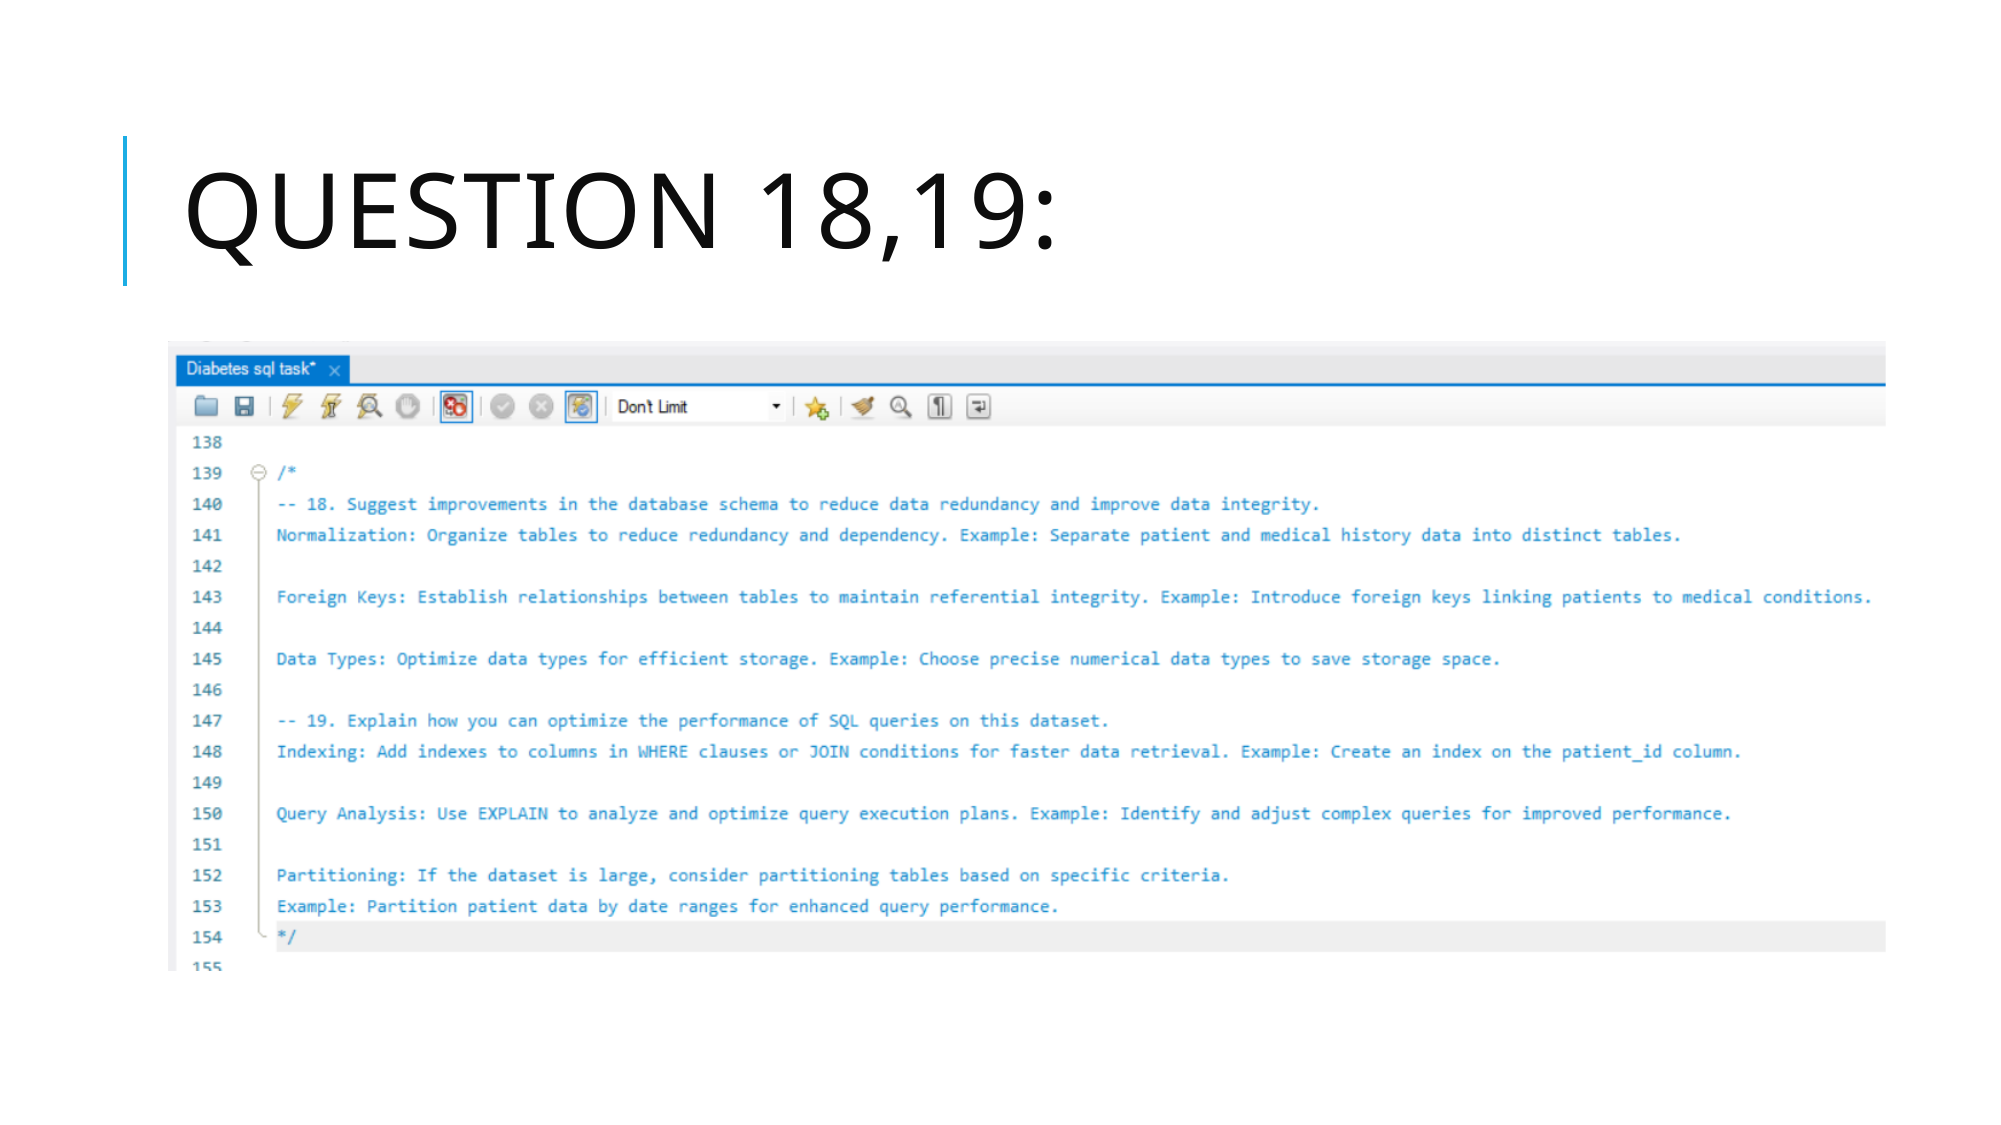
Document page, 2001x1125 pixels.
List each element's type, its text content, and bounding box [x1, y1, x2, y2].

title Question 18,19: [168, 96, 1763, 337]
picture [167, 341, 1886, 972]
